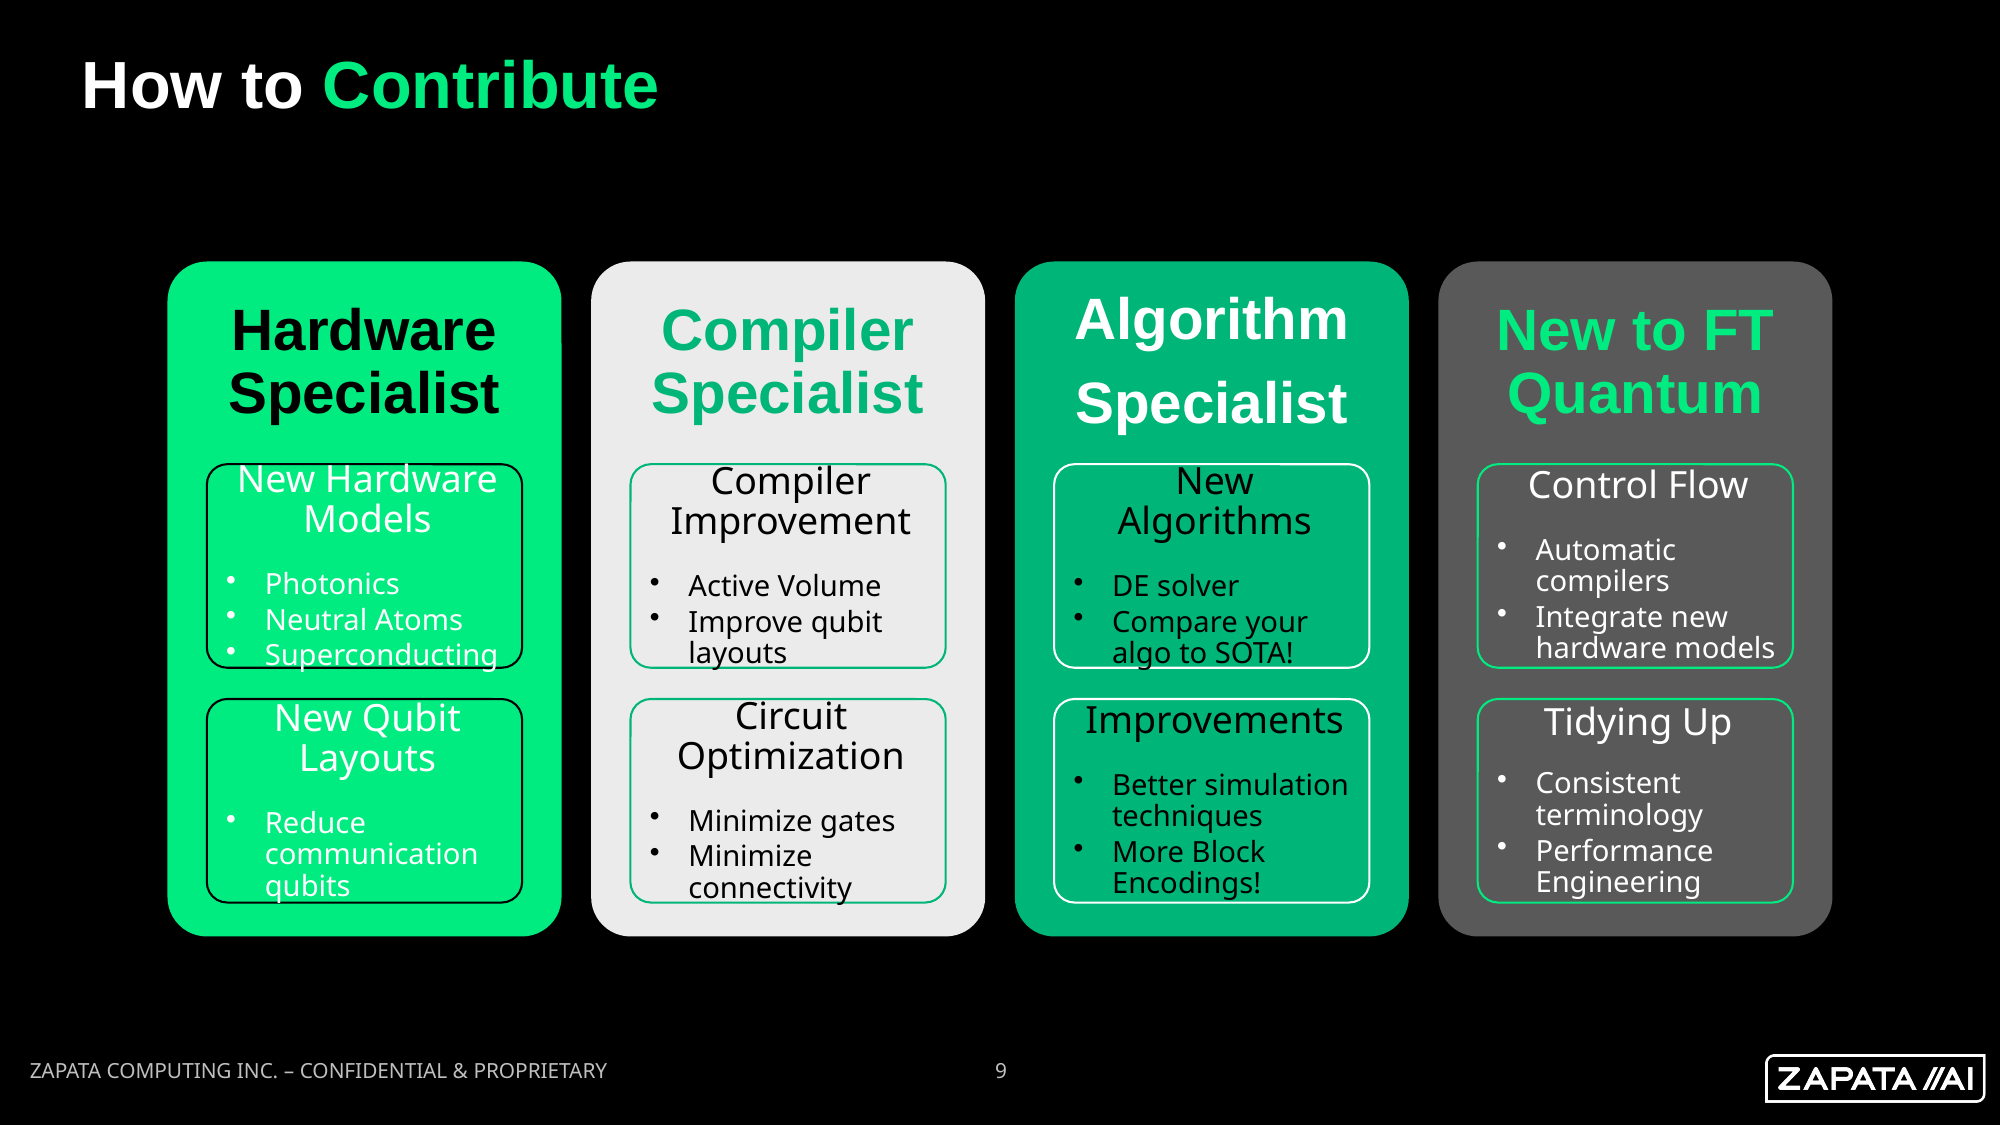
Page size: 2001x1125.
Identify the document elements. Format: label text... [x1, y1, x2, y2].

slide_number 9 [960, 1054, 1042, 1094]
footer ZAPATA COMPUTING INC. – CONFIDENTIAL & PROPRIETARY [14, 1054, 666, 1094]
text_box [167, 261, 1833, 937]
picture [1765, 1054, 1986, 1103]
title How to Contribute [66, 43, 1933, 199]
